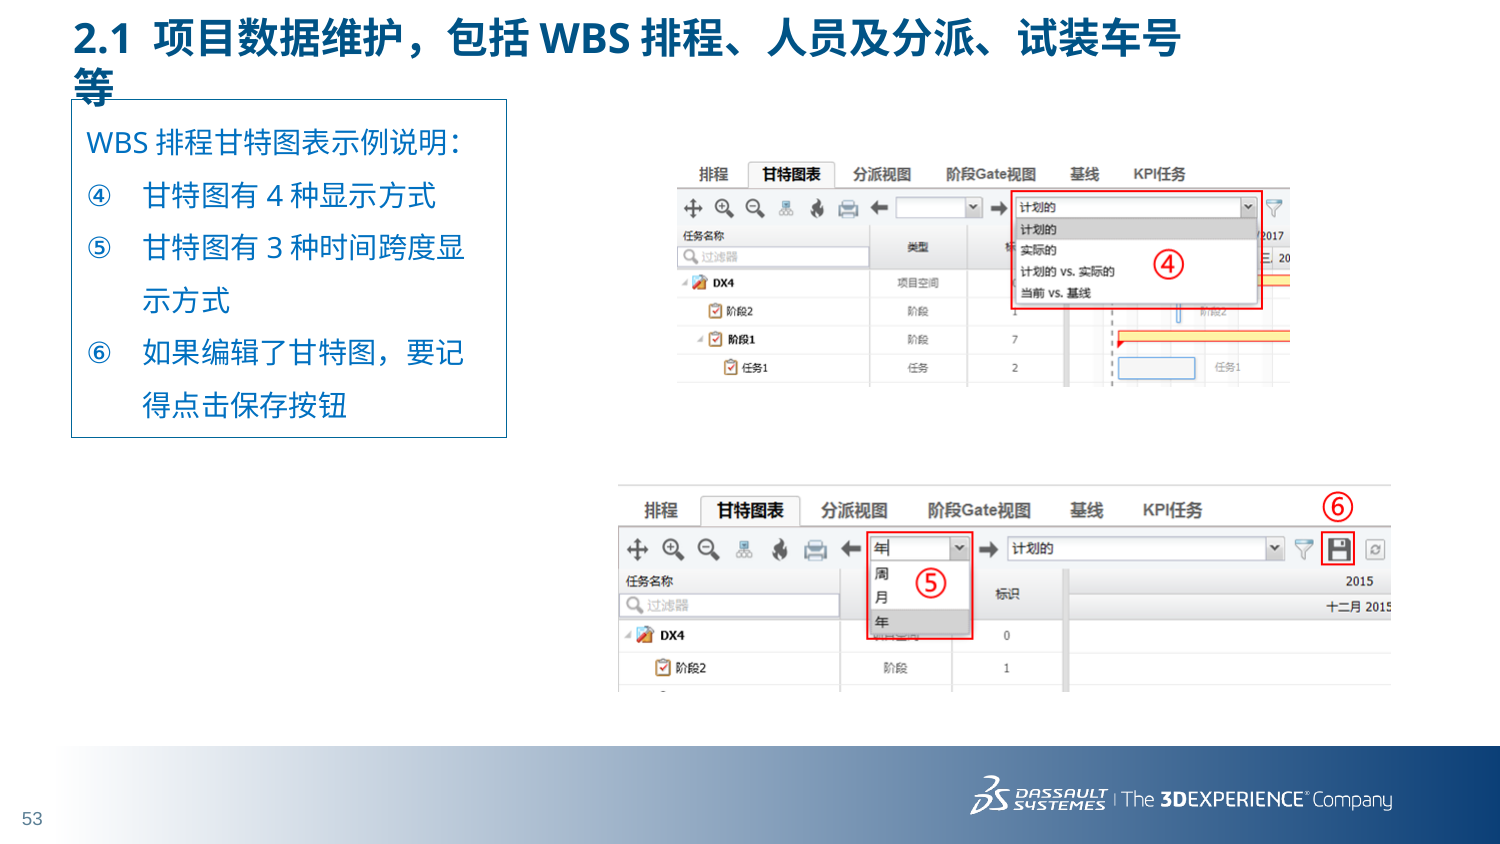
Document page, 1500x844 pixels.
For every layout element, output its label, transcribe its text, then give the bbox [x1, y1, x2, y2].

title 2.1 项目数据维护，包括WBS排程、人员及分派、试装车号等 [58, 23, 1220, 100]
picture [962, 775, 1400, 815]
picture [618, 473, 1392, 692]
picture [677, 154, 1290, 387]
text_box WBS排程甘特图表示例说明： 甘特图有4种显示方式 甘特图有3种时间跨度显示方式 如果编辑了甘特图，要记得点击保存按钮 [71, 100, 507, 438]
